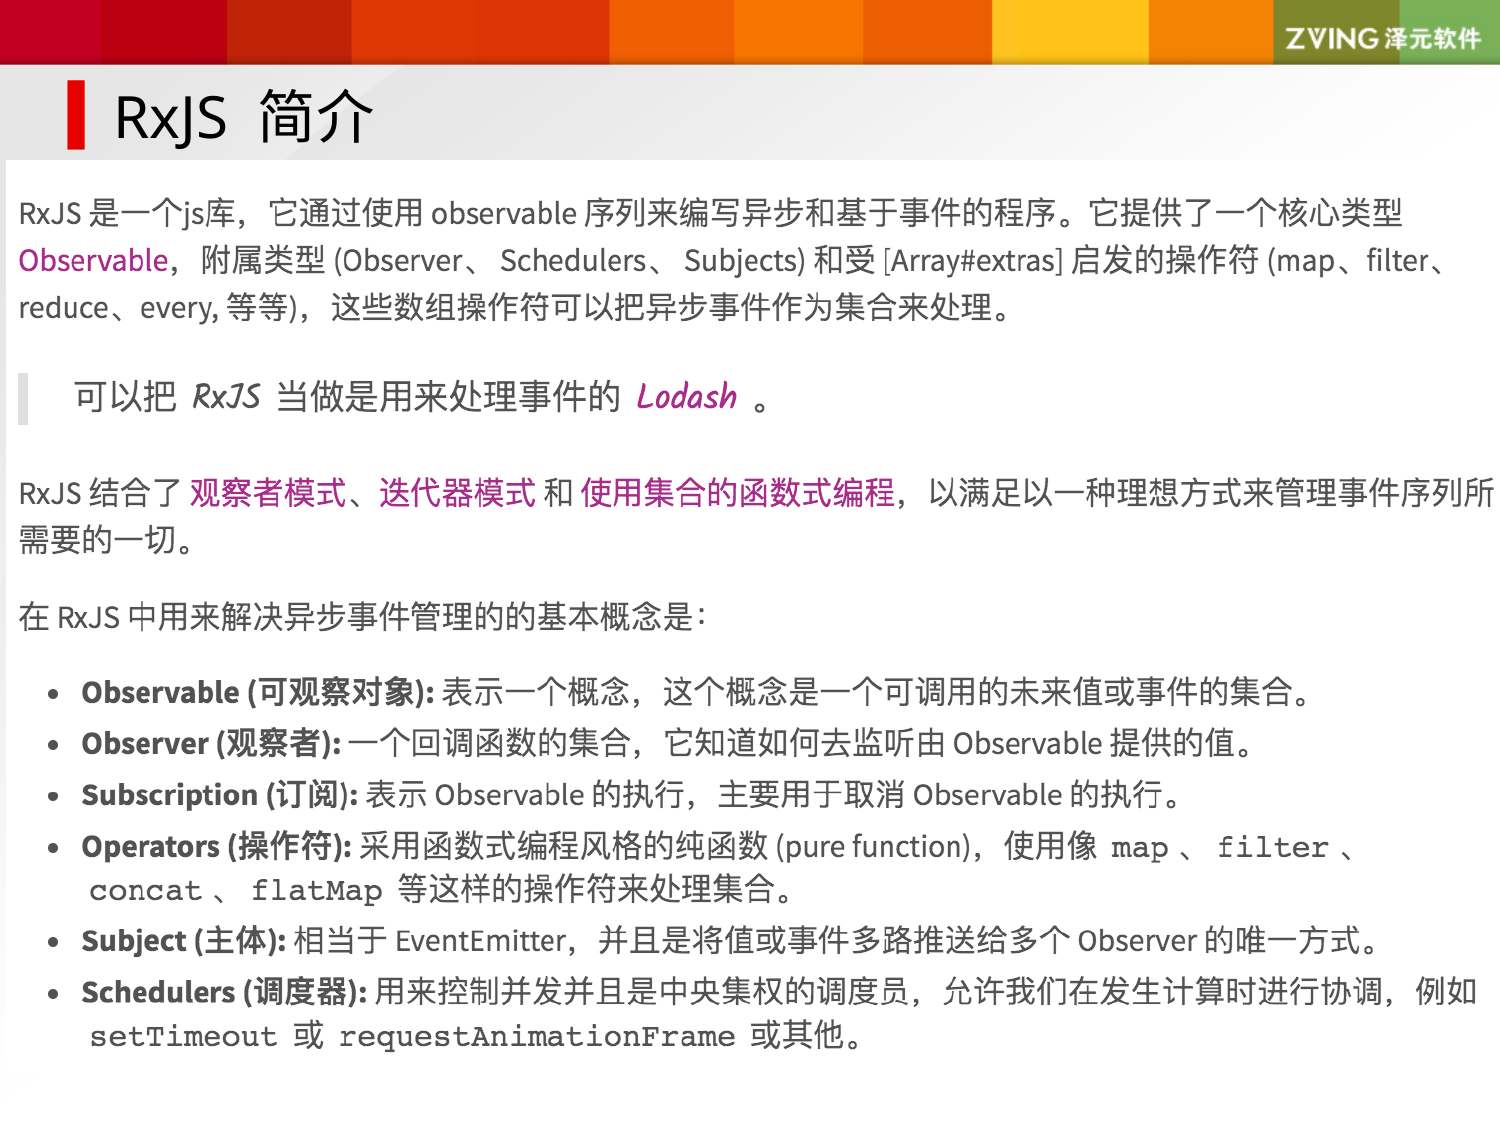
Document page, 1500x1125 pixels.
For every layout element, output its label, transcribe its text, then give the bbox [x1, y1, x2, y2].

picture [0, 0, 1500, 1125]
text_box RxJS 简介 [61, 72, 1412, 158]
